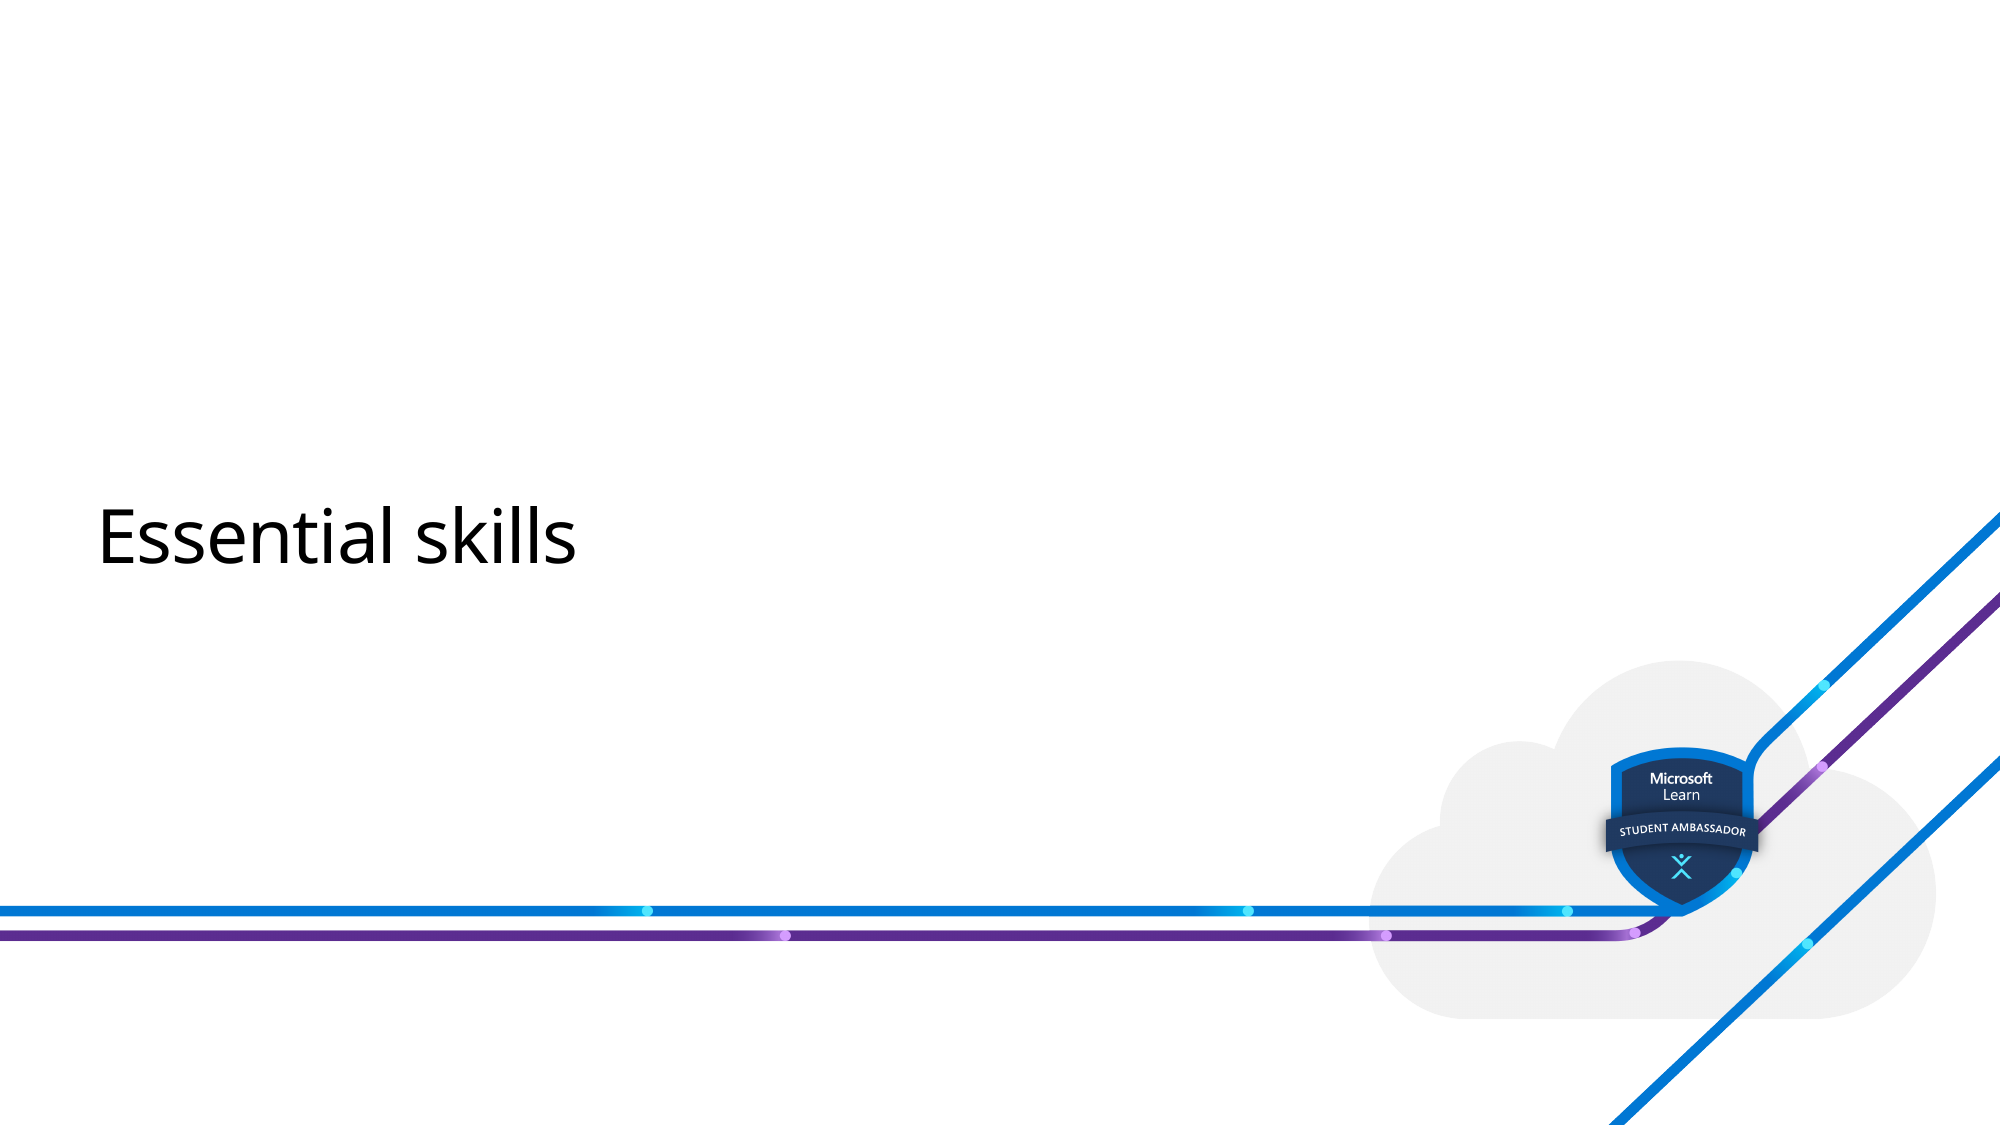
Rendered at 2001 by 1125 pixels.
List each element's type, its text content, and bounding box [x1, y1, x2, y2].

title Essential skills [96, 498, 1596, 580]
picture [0, 363, 2000, 1125]
